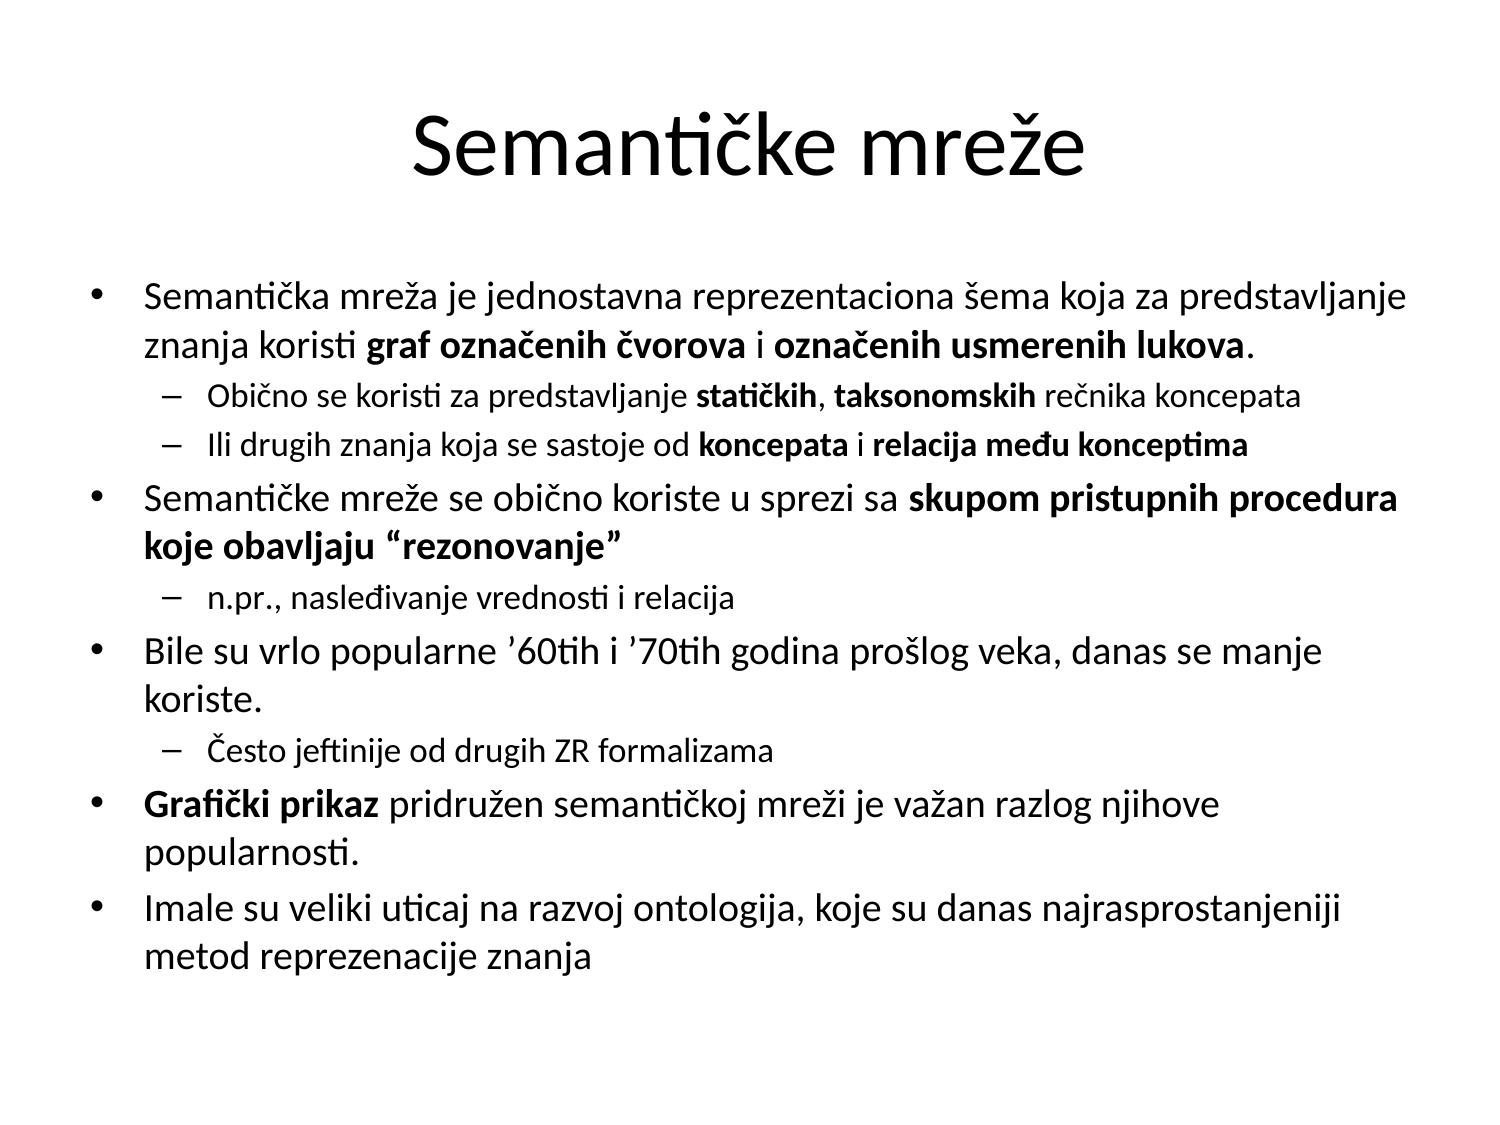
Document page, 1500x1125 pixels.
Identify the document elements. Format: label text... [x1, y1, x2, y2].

list Semantička mreža je jednostavna reprezentaciona šema koja za predstavljanje znanja koristi graf označenih čvorova i označenih usmerenih lukova. Obično se koristi za predstavljanje statičkih, taksonomskih rečnika koncepata Ili drugih znanja koja se sastoje od koncepata i relacija među konceptima Semantičke mreže se obično koriste u sprezi sa skupom pristupnih procedura koje obavljaju “rezonovanje” n.pr., nasleđivanje vrednosti i relacija Bile su vrlo popularne ’60tih i ’70tih godina prošlog veka, danas se manje koriste. Često jeftinije od drugih ZR formalizama Grafički prikaz pridružen semantičkoj mreži je važan razlog njihove popularnosti. Imale su veliki uticaj na razvoj ontologija, koje su danas najrasprostanjeniji metod reprezenacije znanja [75, 262, 1425, 1005]
title Semantičke mreže [75, 45, 1425, 233]
